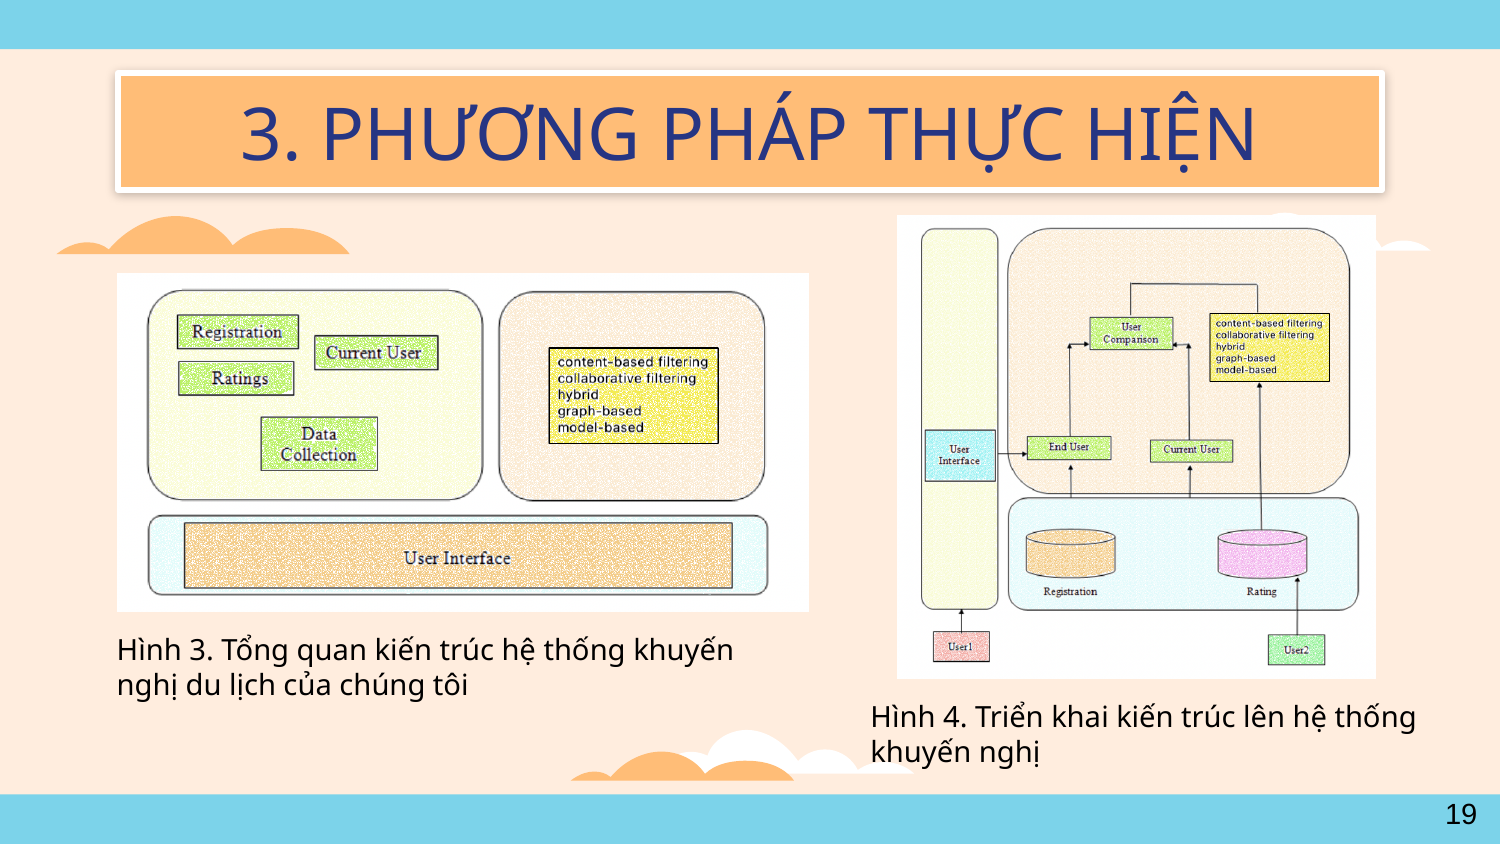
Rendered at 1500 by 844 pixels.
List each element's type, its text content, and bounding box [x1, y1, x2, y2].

text_box [1381, 240, 1431, 251]
text_box Hình 4. Triển khai kiến trúc lên hệ thống khuyến nghị [855, 690, 1492, 776]
text_box 19 [1430, 787, 1494, 838]
text_box [56, 216, 350, 255]
title 3. PHƯƠNG PHÁP THỰC HIỆN [115, 70, 1385, 193]
text_box [41, 273, 1431, 754]
text_box Hình 3. Tổng quan kiến trúc hệ thống khuyến nghị du lịch của chúng tôi [101, 623, 809, 709]
picture [117, 273, 809, 613]
picture [896, 215, 1376, 679]
